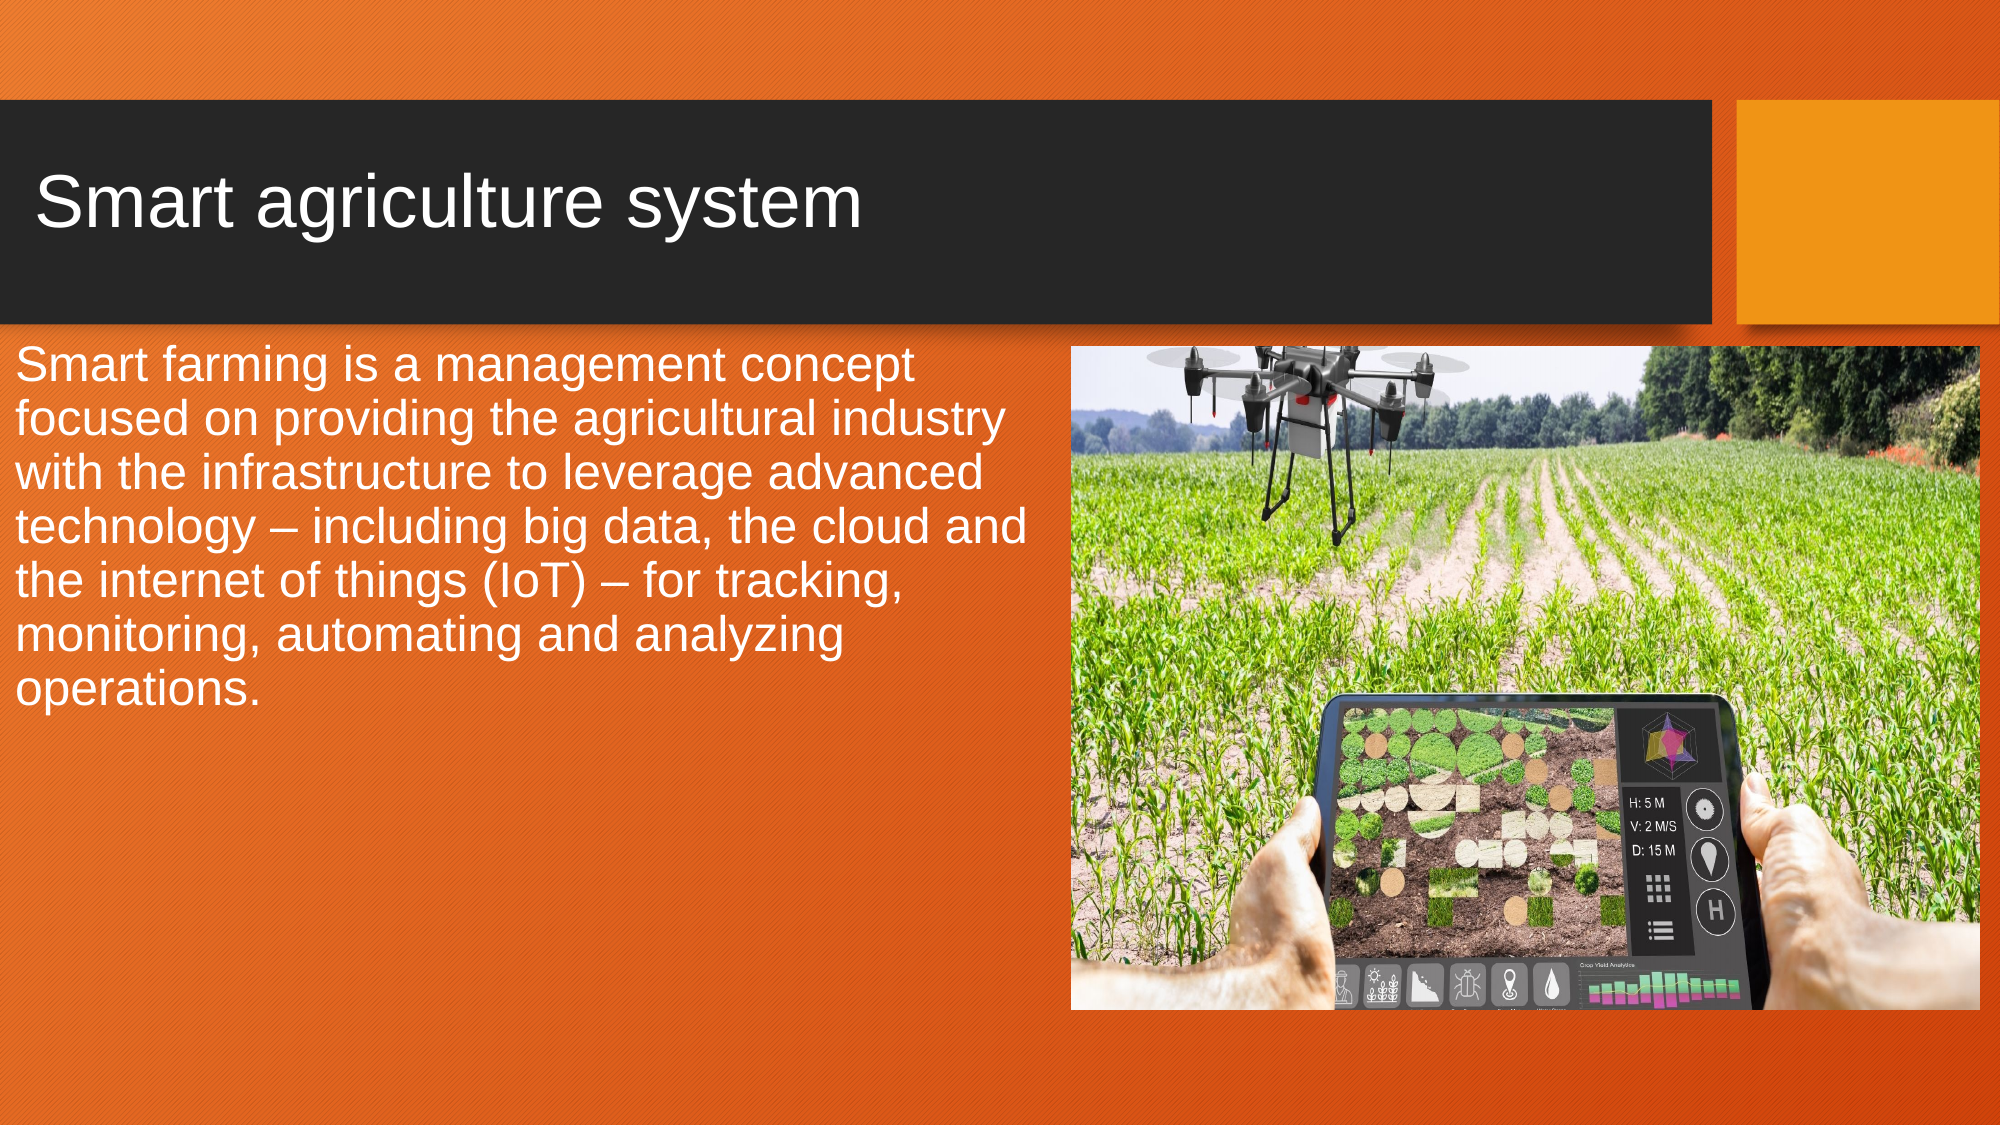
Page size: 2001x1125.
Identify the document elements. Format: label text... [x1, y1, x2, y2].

list Smart farming is a management concept focused on providing the agricultural industry with the infrastructure to leverage advanced technology – including big data, the cloud and the internet of things (IoT) – for tracking, monitoring, automating and analyzing operations. [0, 330, 1088, 1072]
title Smart agriculture system [19, 114, 1597, 293]
picture [0, 325, 2000, 1011]
